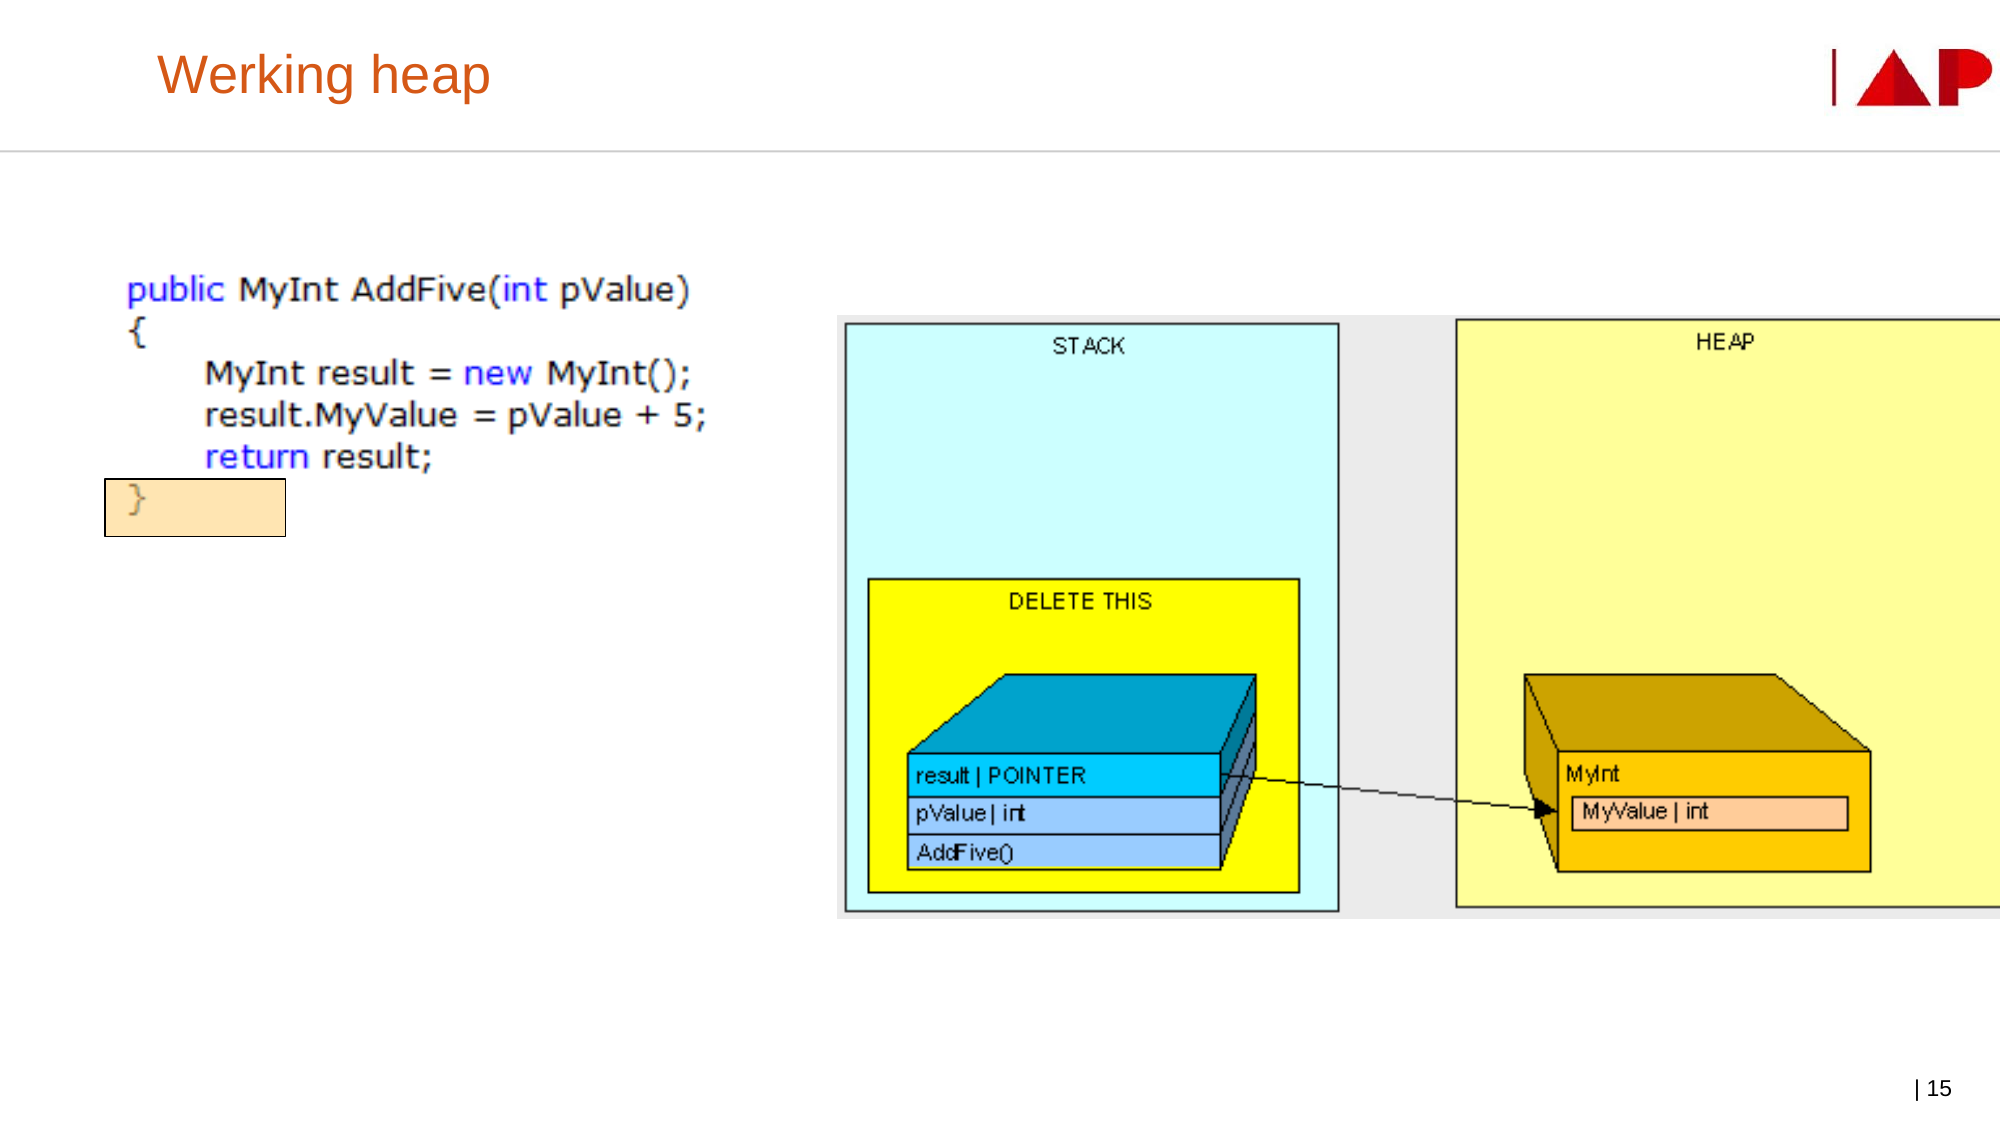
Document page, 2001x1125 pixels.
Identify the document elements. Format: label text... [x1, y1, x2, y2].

slide_number | 15 [1425, 1061, 1953, 1113]
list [104, 247, 741, 537]
picture [836, 315, 2000, 919]
picture [1843, 10, 2000, 142]
title Werking heap [157, 0, 1843, 152]
